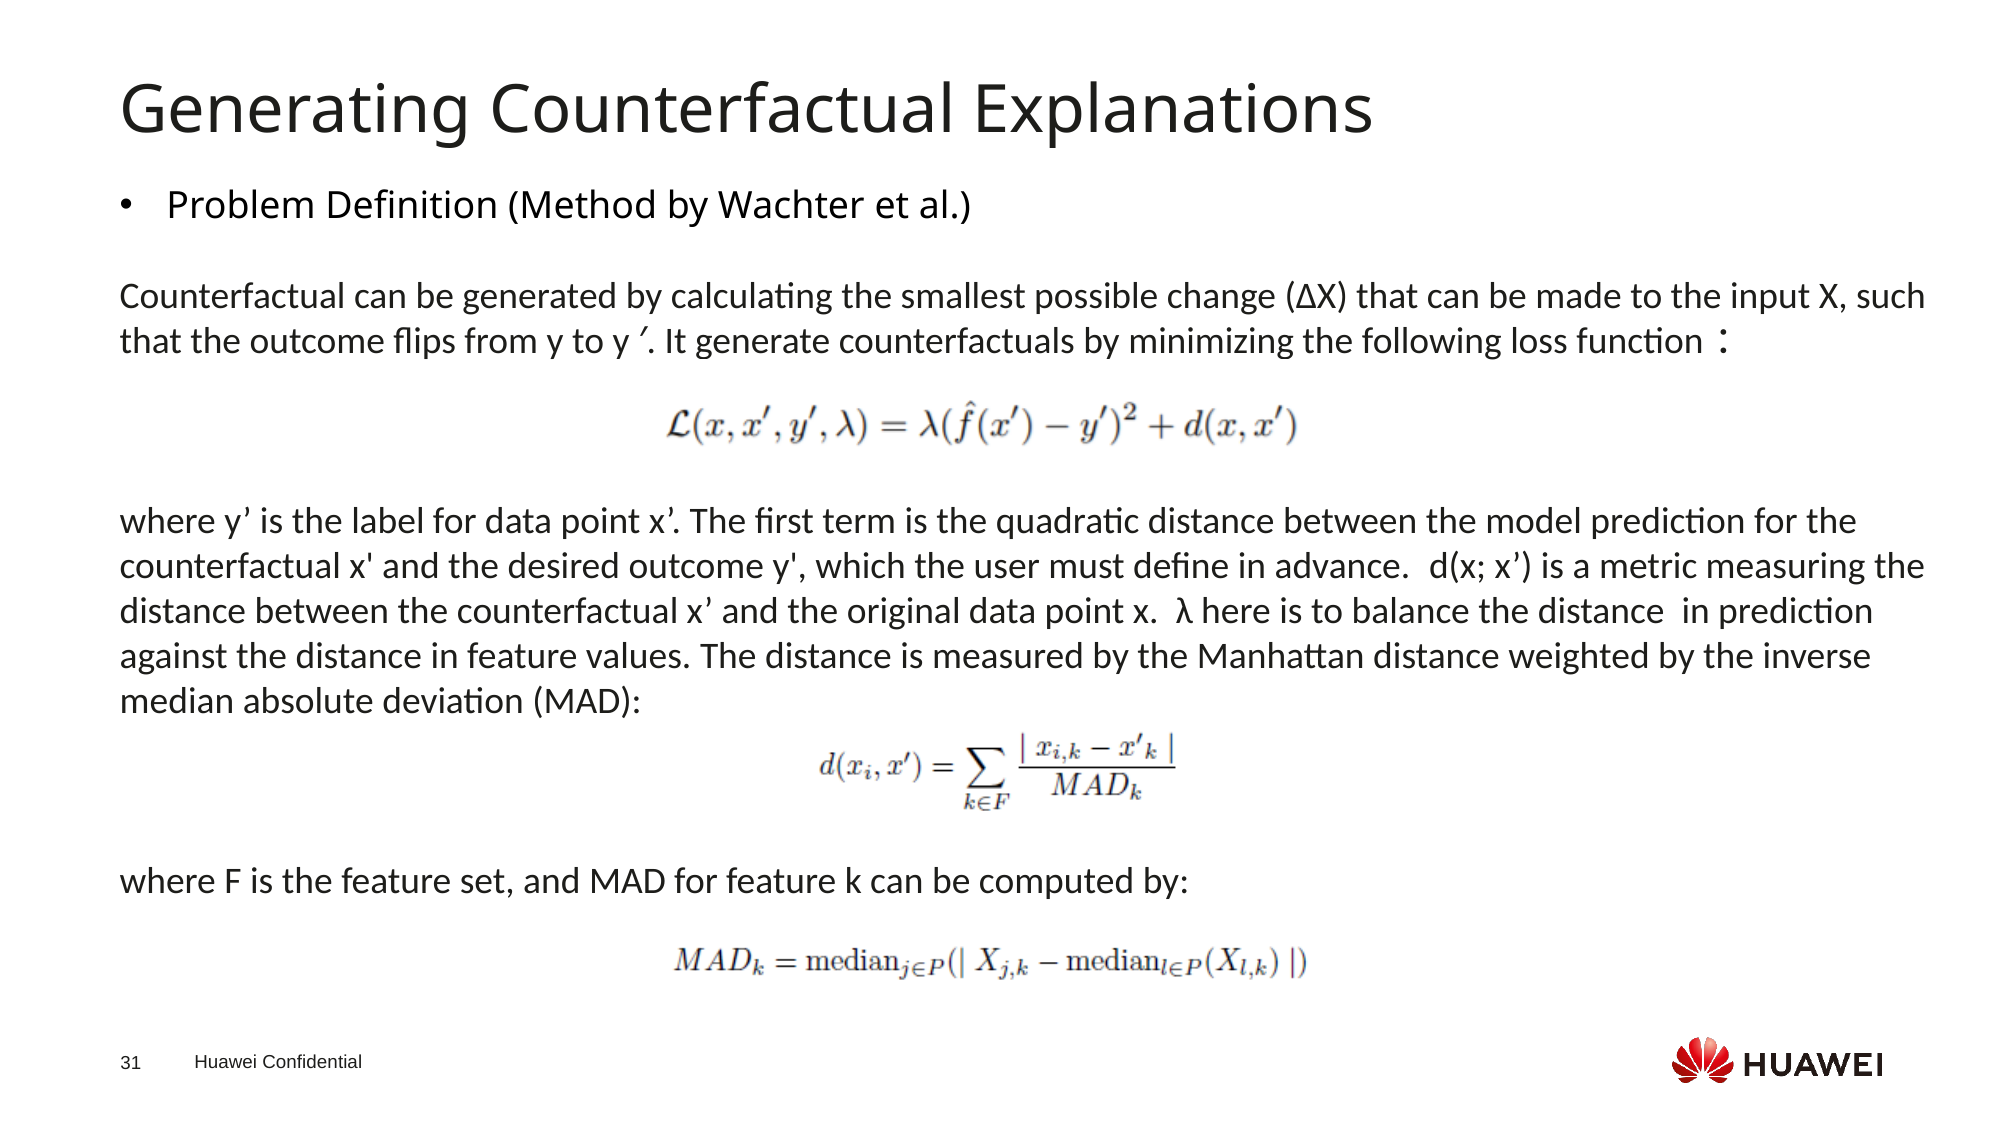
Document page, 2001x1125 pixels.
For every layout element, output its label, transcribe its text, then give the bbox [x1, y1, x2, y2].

subtitle Generating Counterfactual Explanations [119, 74, 1882, 135]
picture [776, 726, 1240, 822]
text_box Problem Definition (Method by Wachter et al.) Counterfactual can be generated by calculating the smallest possible change (∆X) that can be made to the input X, such that the outcome flips from y to y ′. It generate counterfactuals by minimizing the following loss function： where y’ is the label for data point x’. The first term is the quadratic distance between the model prediction for the counterfactual x' and the desired outcome y', which the user must define in advance. d(x; x’) is a metric measuring the distance between the counterfactual x’ and the original data point x. λ here is to balance the distance in prediction against the distance in feature values. The distance is measured by the Manhattan distance weighted by the inverse median absolute deviation (MAD): where F is the feature set, and MAD for feature k can be computed by: [119, 135, 1963, 1125]
picture [670, 931, 1331, 991]
picture [600, 359, 1462, 462]
